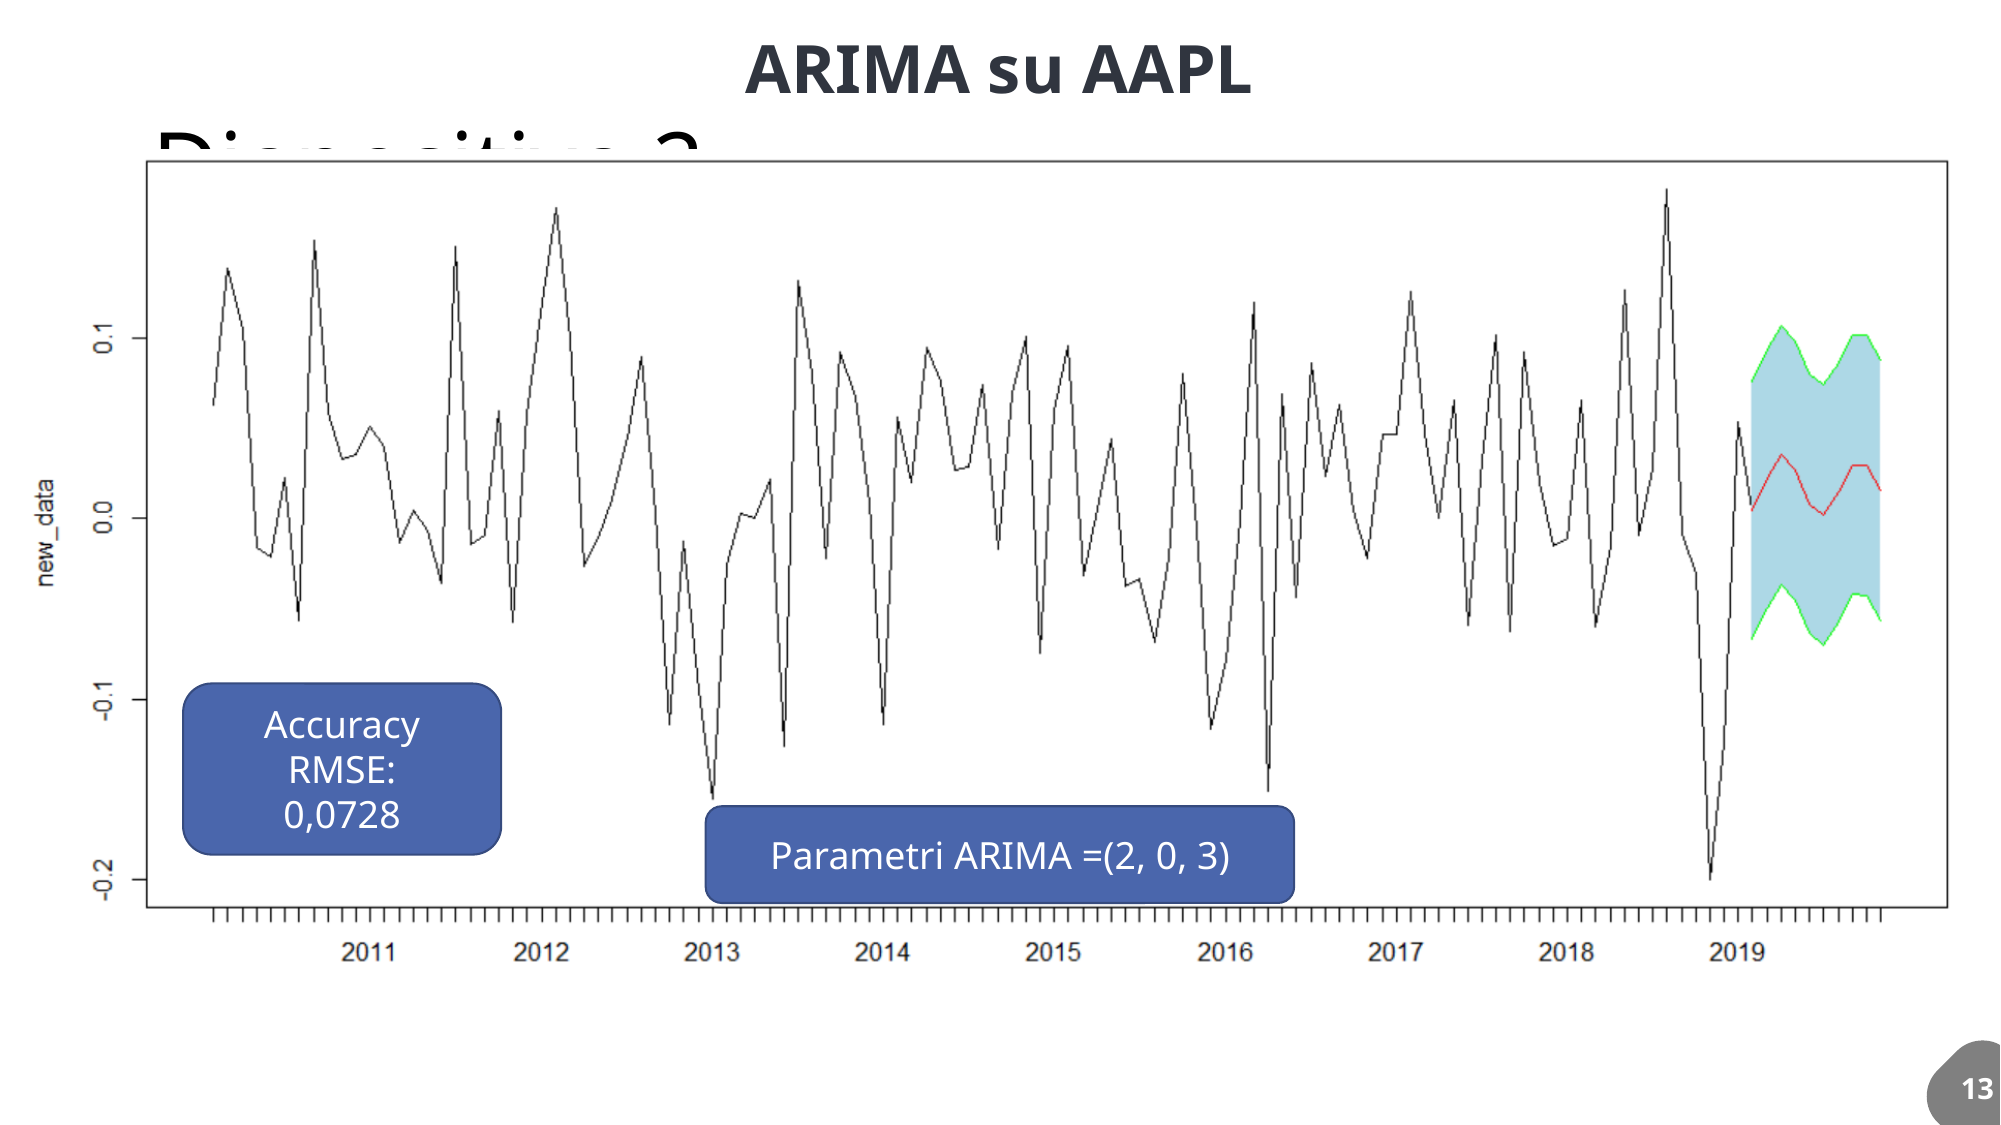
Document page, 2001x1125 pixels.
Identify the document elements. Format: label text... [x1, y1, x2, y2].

text_box [1925, 1039, 2000, 1125]
title Diapositiva 2 [137, 59, 1863, 149]
text_box ARIMA su AAPL [745, 27, 1255, 59]
picture [25, 149, 1975, 976]
text_box 13 [1946, 1063, 2000, 1113]
